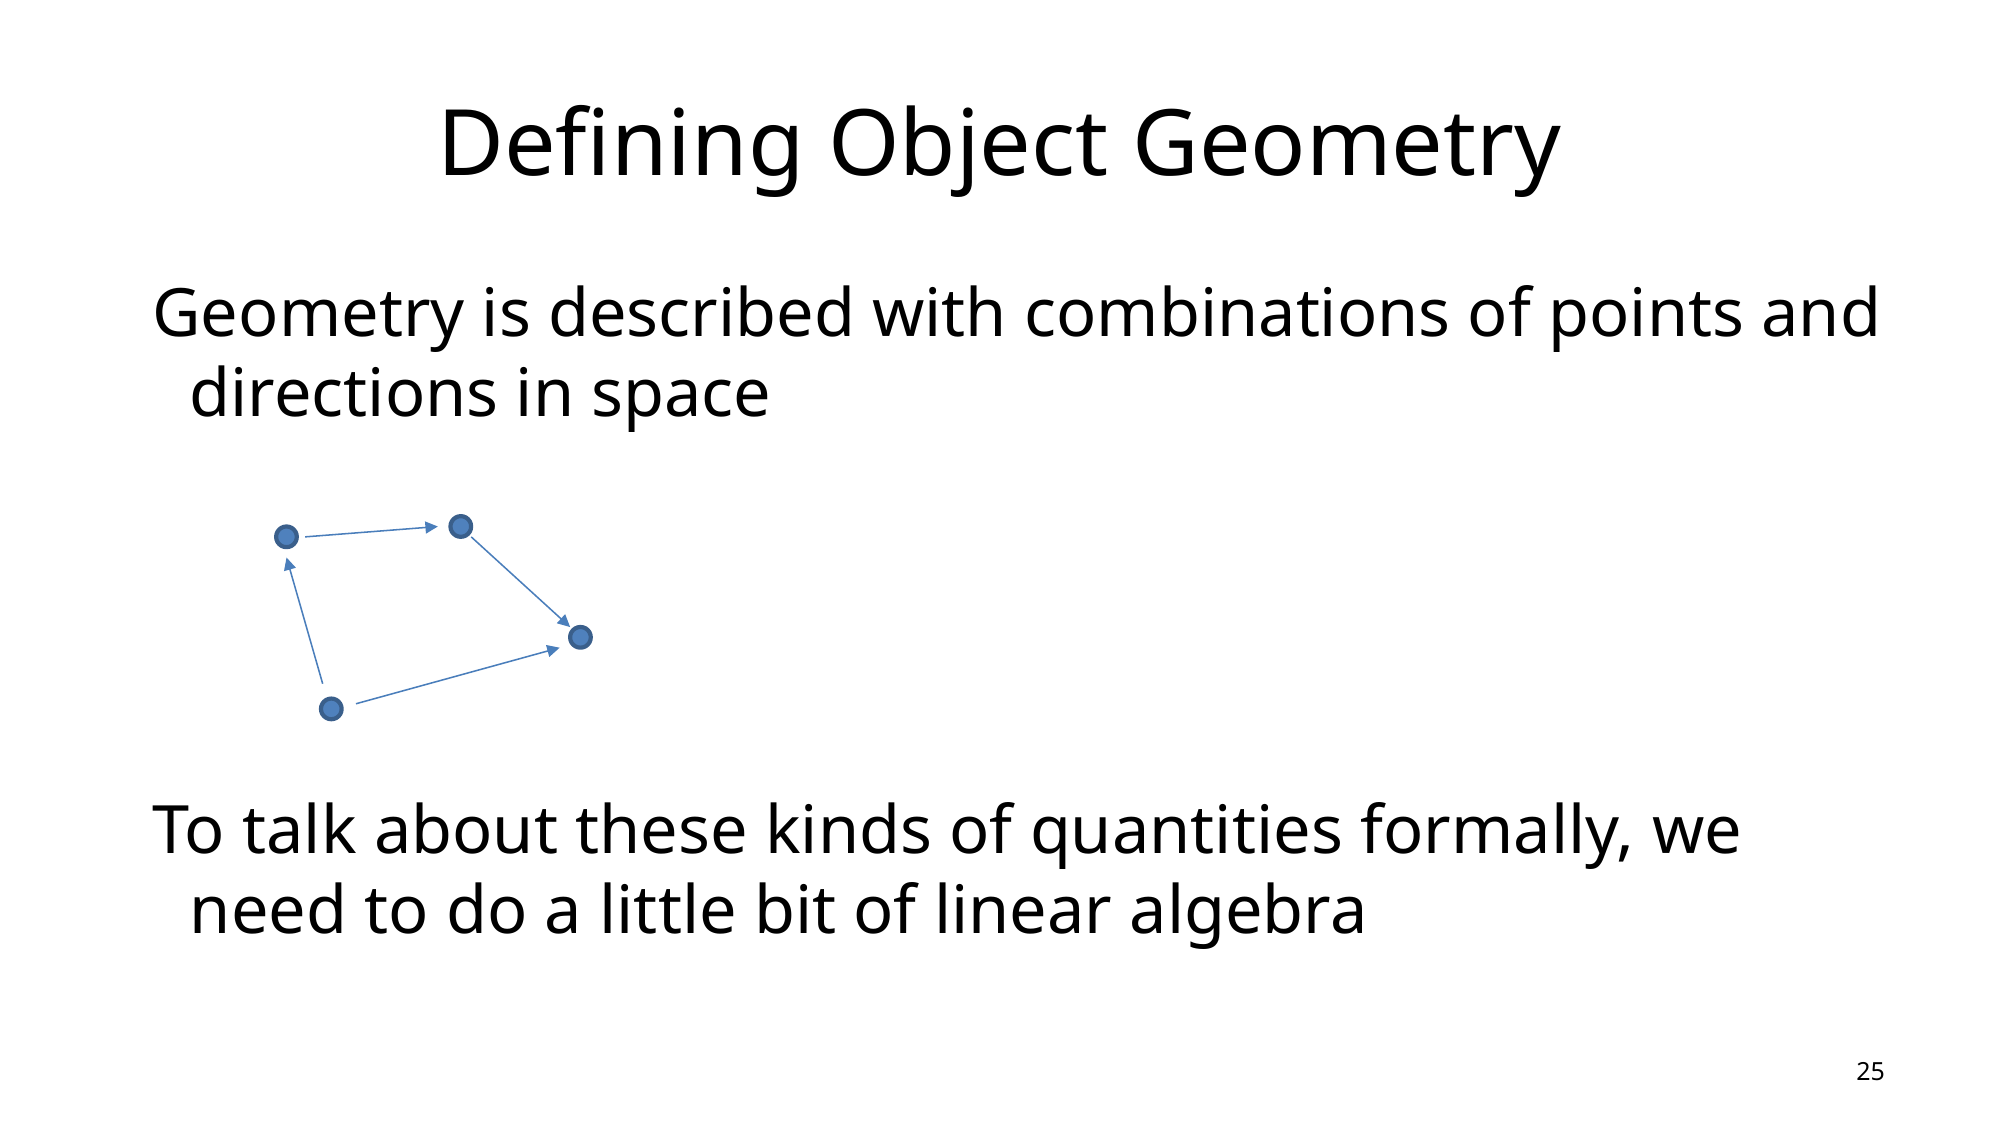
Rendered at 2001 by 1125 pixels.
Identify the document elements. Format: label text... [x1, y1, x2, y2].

slide_number 24 [1433, 1042, 1900, 1103]
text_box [275, 515, 591, 720]
list Geometry is described with combinations of points and directions in space To talk about these kinds of quantities formally, we need to do a little bit of linear algebra [99, 262, 1900, 1005]
title Defining Object Geometry [99, 45, 1900, 233]
